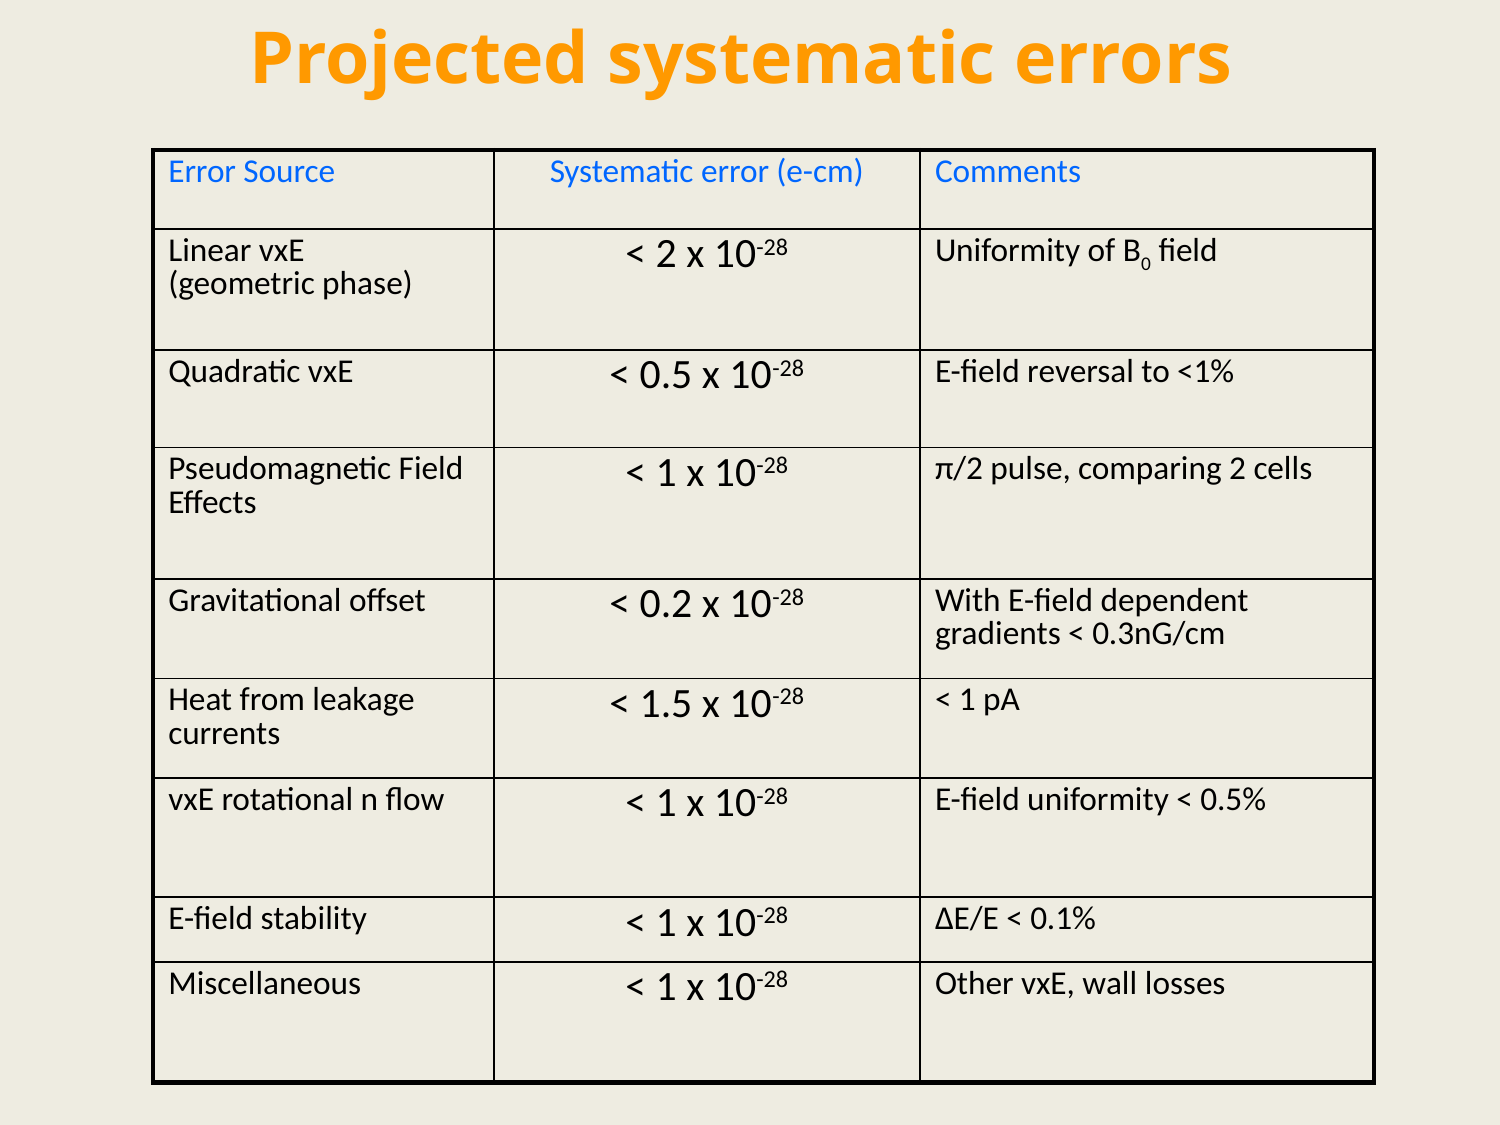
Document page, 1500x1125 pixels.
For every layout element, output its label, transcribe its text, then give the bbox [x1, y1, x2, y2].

table_cell < 1 x 10-28 [495, 779, 919, 896]
table_cell Heat from leakage currents [155, 679, 493, 777]
table_cell Gravitational offset [155, 580, 493, 678]
table_cell < 0.5 x 10-28 [495, 351, 919, 447]
table_header Comments [921, 152, 1372, 228]
table_cell E-field reversal to <1% [921, 351, 1372, 447]
table_cell < 1 pA [921, 679, 1372, 777]
table_cell Miscellaneous [155, 963, 493, 1080]
table_cell With E-field dependent gradients < 0.3nG/cm [921, 580, 1372, 678]
table_cell vxE rotational n flow [155, 779, 493, 896]
table_cell < 1 x 10-28 [495, 963, 919, 1080]
table_cell < 1.5 x 10-28 [495, 679, 919, 777]
table_cell π/2 pulse, comparing 2 cells [921, 448, 1372, 578]
title Projected systematic errors [112, 0, 1388, 113]
table_cell < 0.2 x 10-28 [495, 580, 919, 678]
table_cell < 1 x 10-28 [495, 898, 919, 961]
table_cell Pseudomagnetic Field Effects [155, 448, 493, 578]
table_cell Uniformity of B0 field [921, 230, 1372, 349]
table_cell E-field stability [155, 898, 493, 961]
table_cell < 2 x 10-28 [495, 230, 919, 349]
table_cell Quadratic vxE [155, 351, 493, 447]
table_cell E-field uniformity < 0.5% [921, 779, 1372, 896]
table_cell Linear vxE (geometric phase) [155, 230, 493, 349]
table_header Systematic error (e-cm) [495, 152, 919, 228]
table_header Error Source [155, 152, 493, 228]
table_cell < 1 x 10-28 [495, 448, 919, 578]
table_cell ΔE/E < 0.1% [921, 898, 1372, 961]
table_cell Other vxE, wall losses [921, 963, 1372, 1080]
